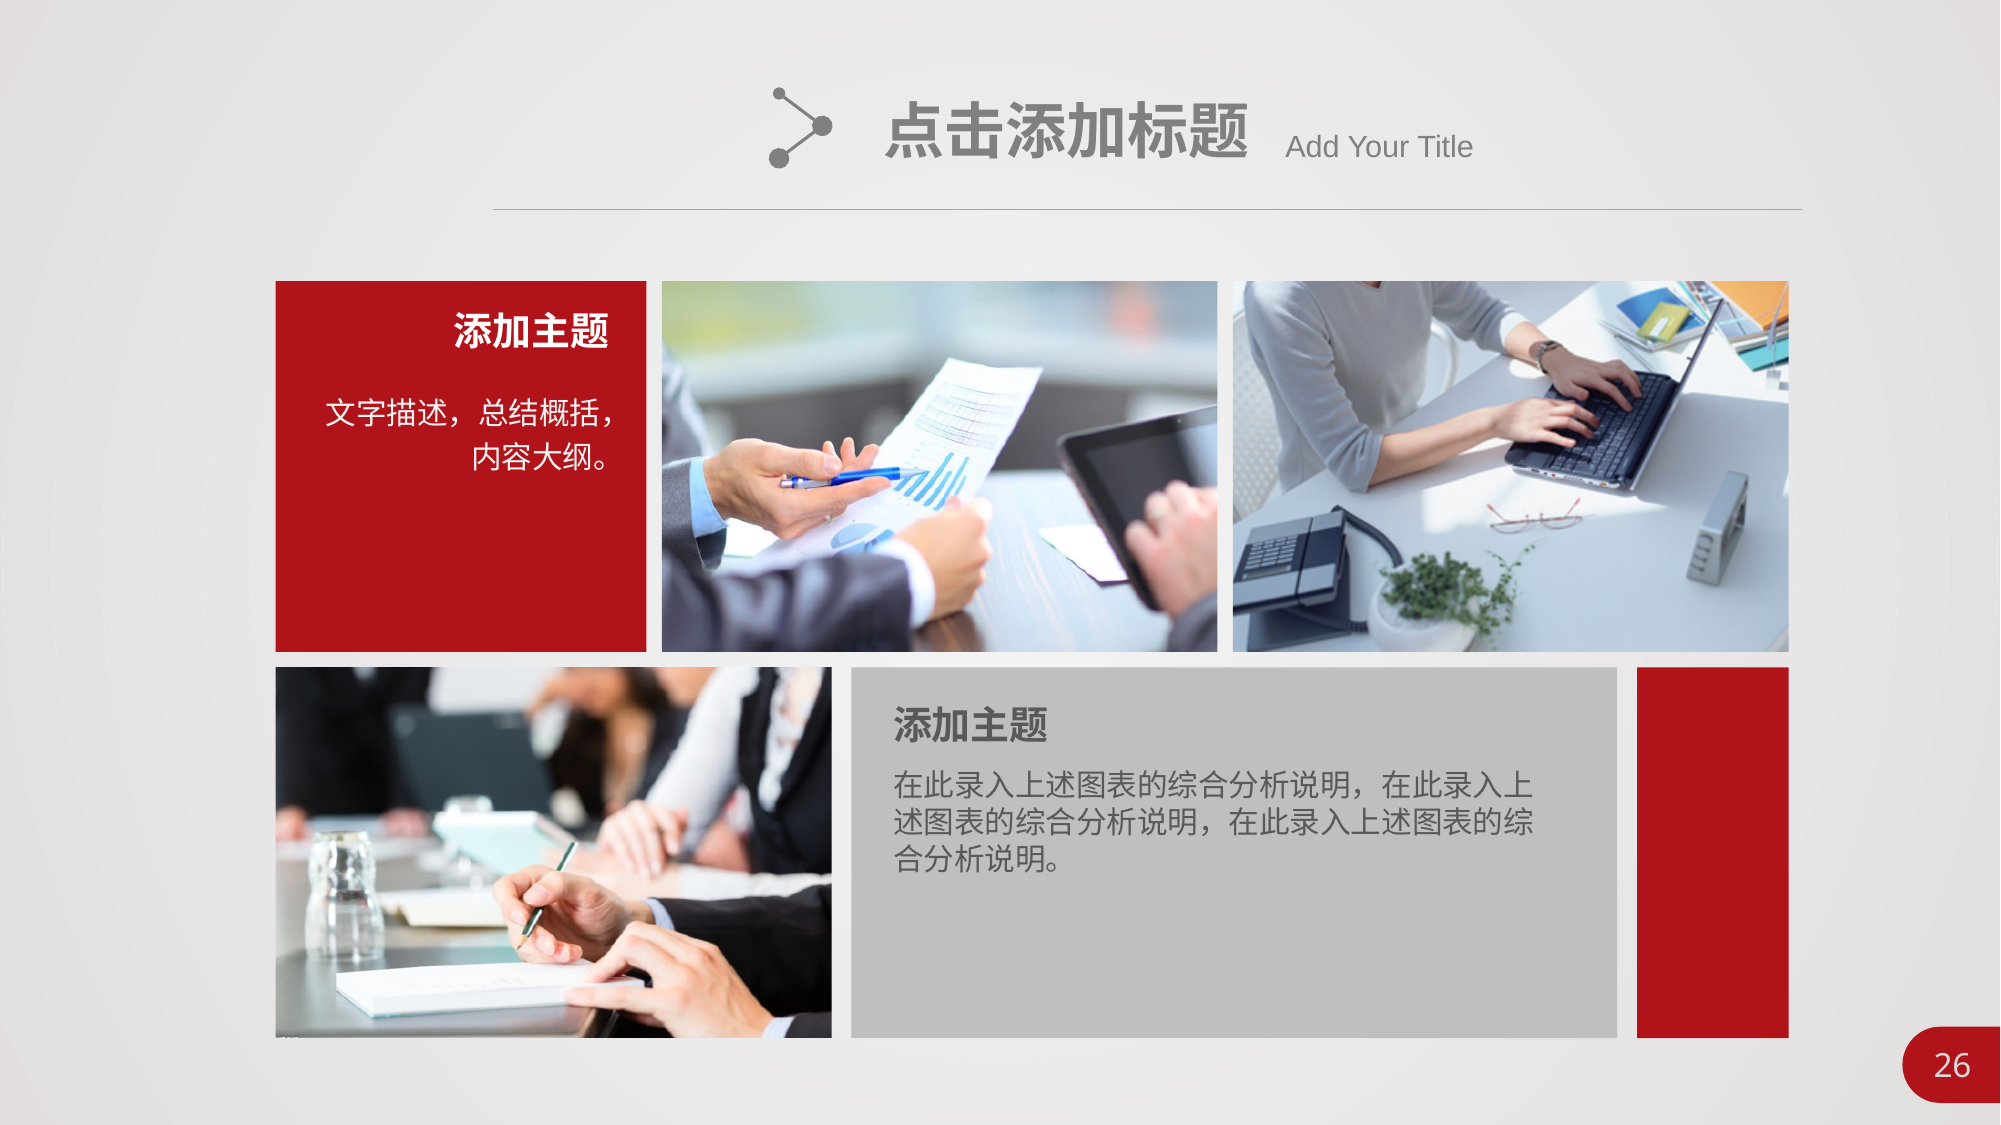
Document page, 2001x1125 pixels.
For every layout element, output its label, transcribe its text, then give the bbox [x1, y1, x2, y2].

text_box 文字描述，总结概括，内容大纲。 [297, 375, 651, 485]
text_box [779, 93, 823, 159]
text_box [661, 281, 1218, 652]
text_box 添加主题 [275, 296, 629, 364]
text_box [275, 281, 647, 652]
text_box [1232, 281, 1789, 652]
text_box Add Your Title [1270, 119, 1649, 172]
text_box [1637, 667, 1789, 1039]
text_box 点击添加标题 [868, 84, 1265, 173]
text_box 添加主题 [873, 690, 1382, 756]
text_box [275, 667, 832, 1039]
text_box 在此录入上述图表的综合分析说明，在此录入上述图表的综合分析说明，在此录入上述图表的综合分析说明。 [873, 756, 1576, 887]
text_box [851, 667, 1618, 1039]
